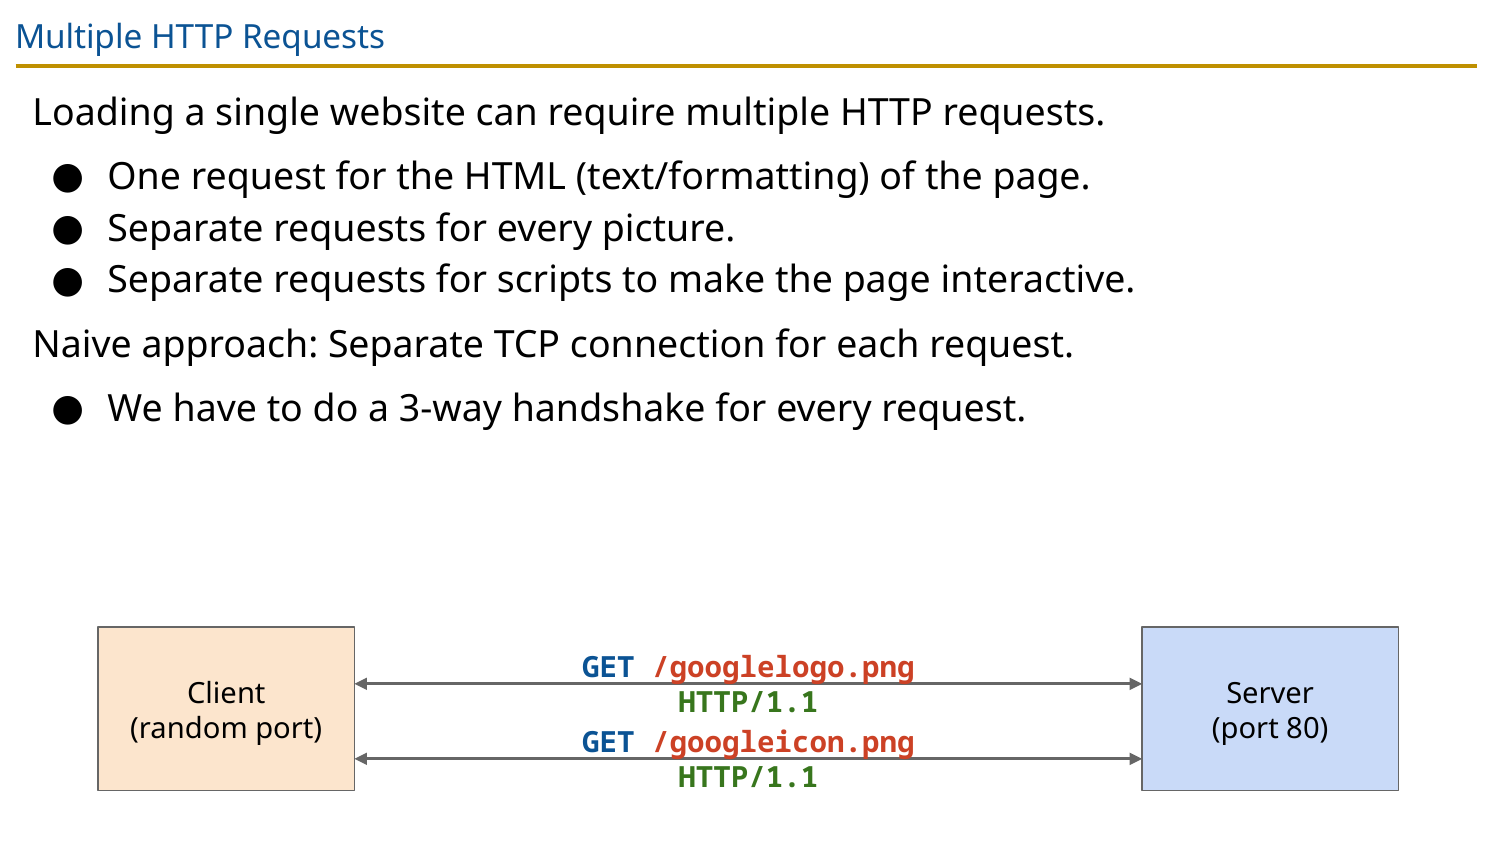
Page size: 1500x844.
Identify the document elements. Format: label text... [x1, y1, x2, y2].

text_box GET /googleicon.png HTTP/1.1 [512, 766, 985, 794]
text_box GET /googleicon.png HTTP/1.1 [512, 723, 985, 757]
text_box Client (random port) [98, 627, 355, 791]
text_box GET /googlelogo.png HTTP/1.1 [512, 691, 985, 719]
title Multiple HTTP Requests [0, 0, 1500, 65]
list Loading a single website can require multiple HTTP requests. One request for the HTML (text/formatting) of the page. Separate requests for every picture. Separate requests for scripts to make the page interactive. Naive approach: Separate TCP connection for each request. We have to do a 3-way handshake for every request. [17, 65, 1480, 502]
text_box GET /googlelogo.png HTTP/1.1 [512, 648, 985, 682]
text_box Server (port 80) [1142, 627, 1399, 791]
